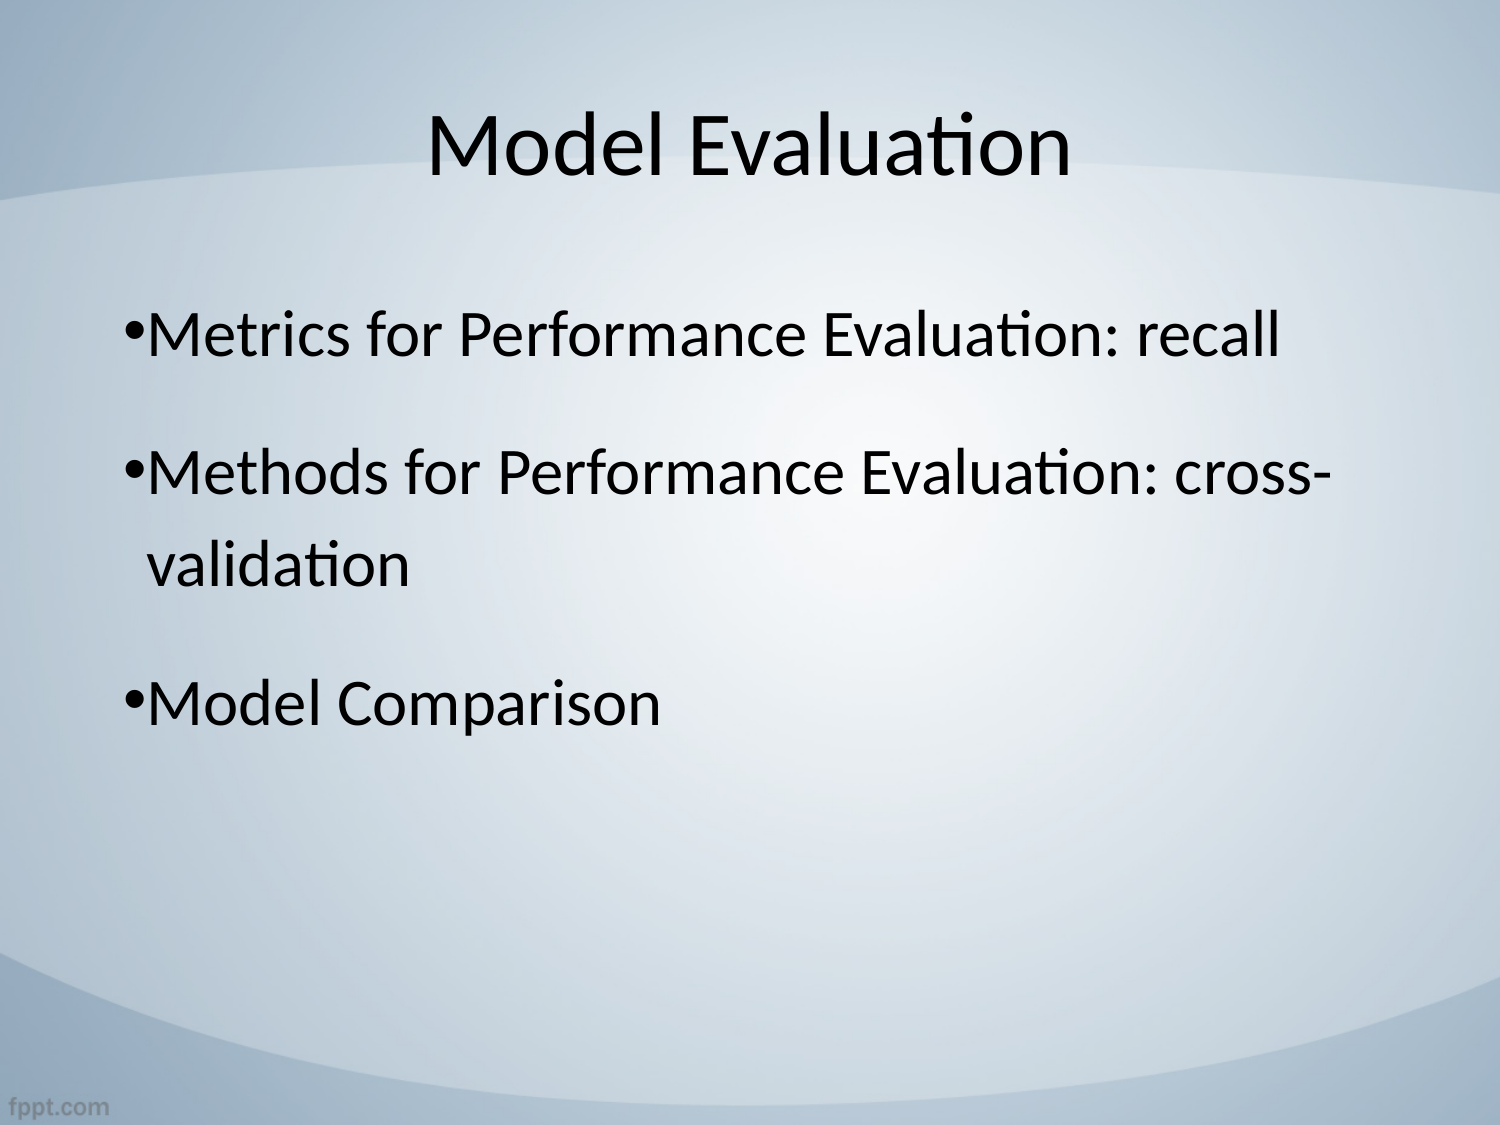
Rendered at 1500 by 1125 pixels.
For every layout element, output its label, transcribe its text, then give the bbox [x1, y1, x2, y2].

picture [0, 0, 1500, 1125]
title Model Evaluation [75, 45, 1425, 233]
list Metrics for Performance Evaluation: recall Methods for Performance Evaluation: cross-validation Model Comparison [75, 262, 1425, 1005]
